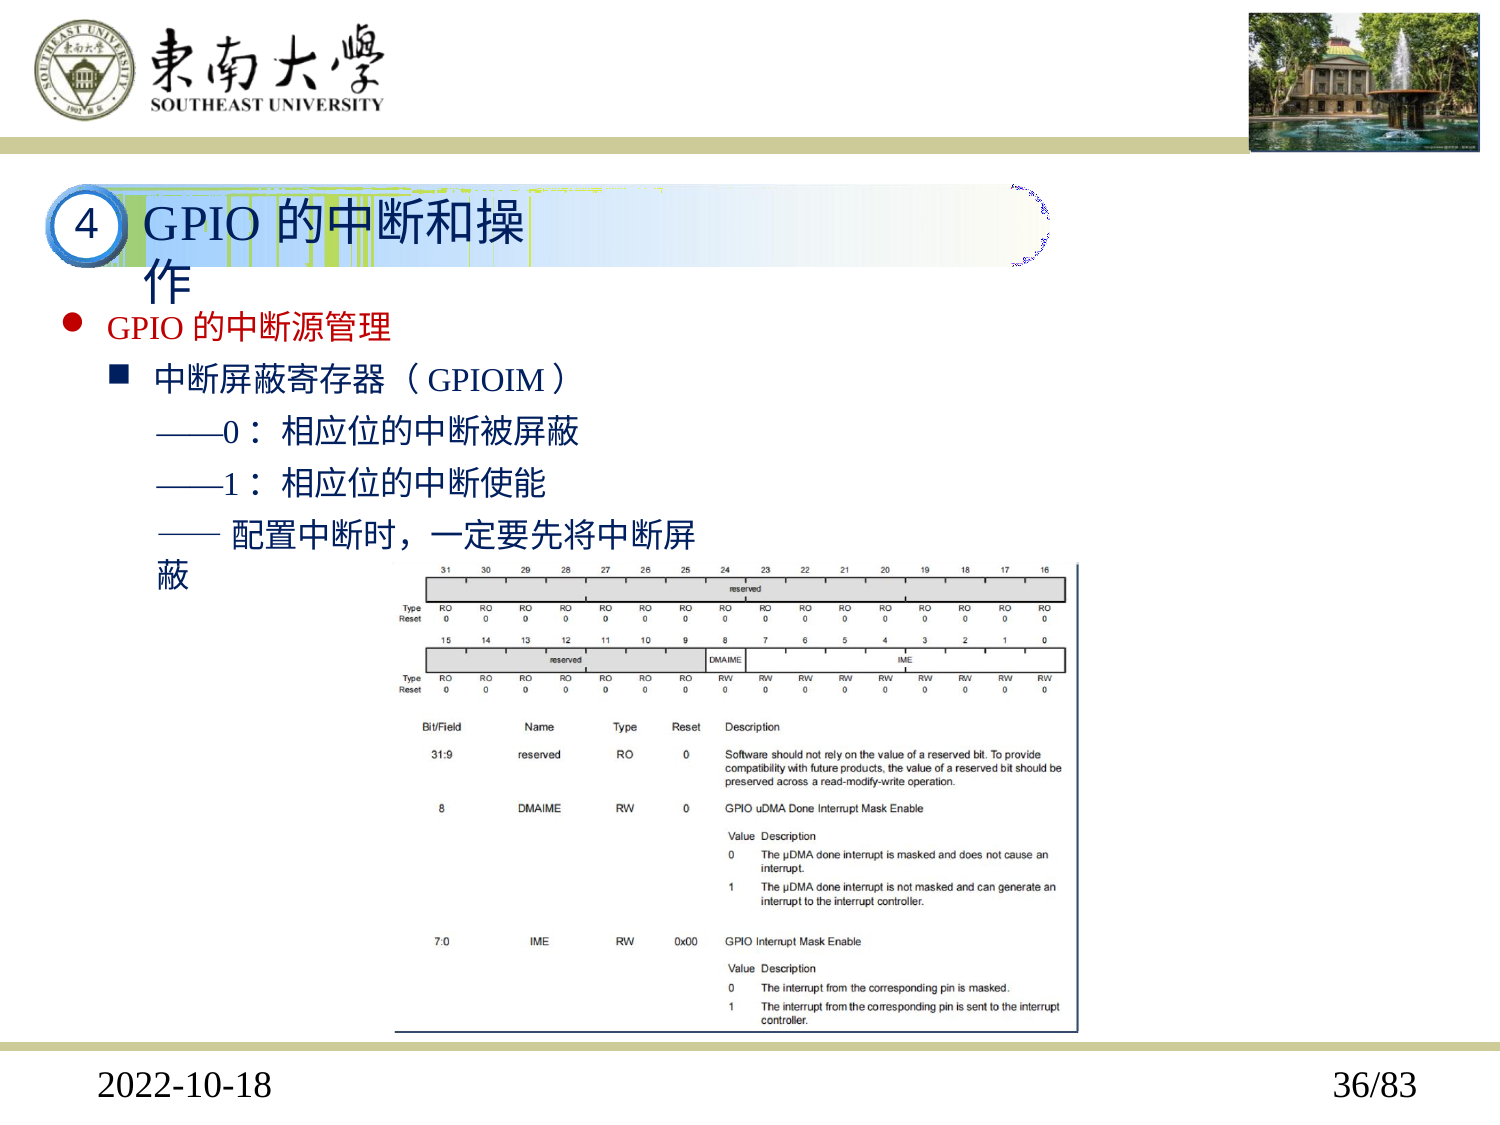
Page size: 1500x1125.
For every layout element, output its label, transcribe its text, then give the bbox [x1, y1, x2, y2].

picture [128, 184, 1050, 268]
picture [34, 19, 385, 122]
slide_number 29/83 [1326, 1061, 1427, 1125]
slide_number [94, 1061, 275, 1125]
title GPIO的中断和操作 [140, 275, 565, 379]
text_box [44, 184, 128, 268]
text_box GPIO的中断源管理 中断屏蔽寄存器（GPIOIM） ——0：相应位的中断被屏蔽 ——1：相应位的中断使能 ——配置中断时，一定要先将中断屏蔽 [57, 292, 726, 595]
picture [0, 10, 1483, 155]
picture [392, 562, 1079, 1034]
picture [0, 1042, 1500, 1051]
